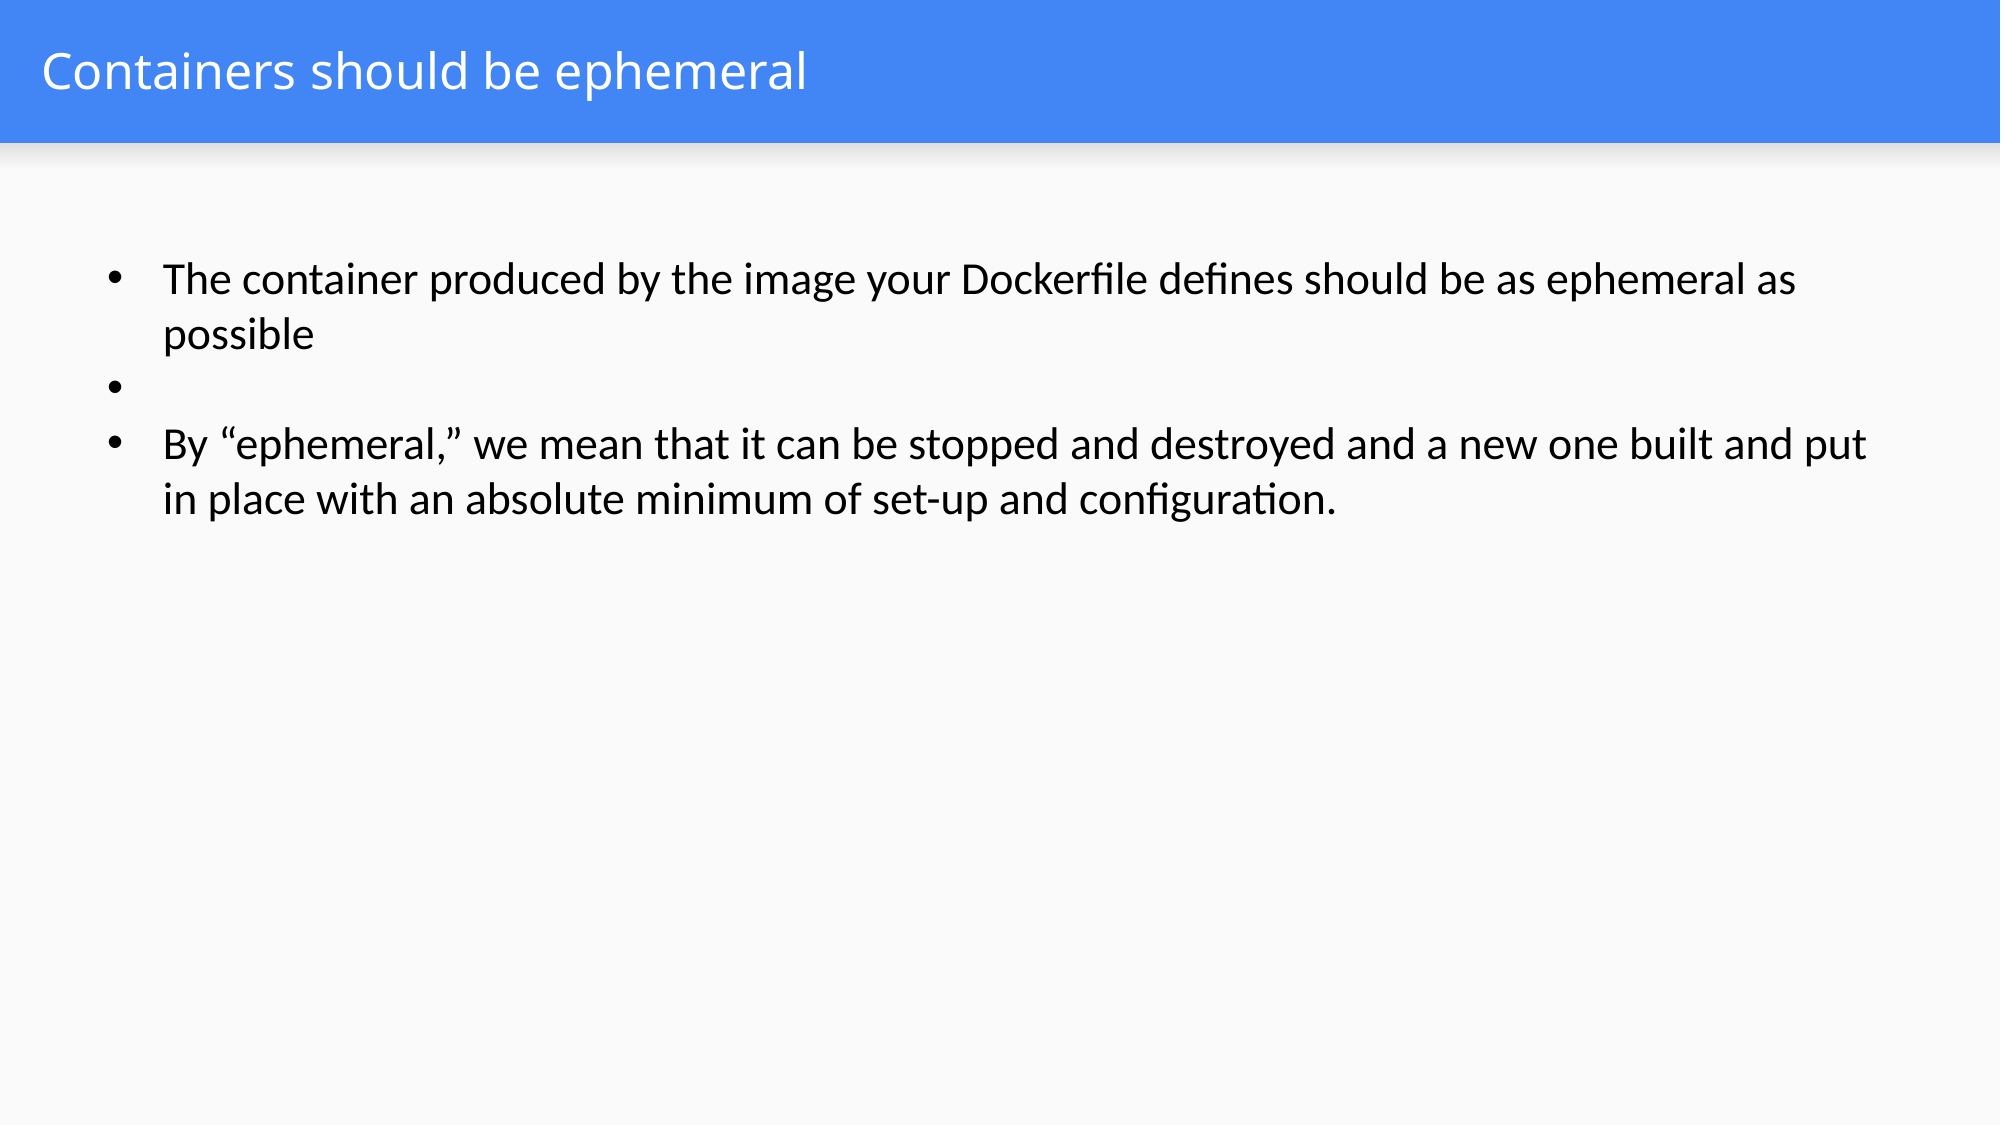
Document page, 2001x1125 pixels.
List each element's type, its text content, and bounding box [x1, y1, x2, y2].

title Containers should be ephemeral [21, 3, 1953, 136]
text_box The container produced by the image your Dockerfile defines should be as ephemeral as possible By “ephemeral,” we mean that it can be stopped and destroyed and a new one built and put in place with an absolute minimum of set-up and configuration. [92, 241, 1892, 1052]
